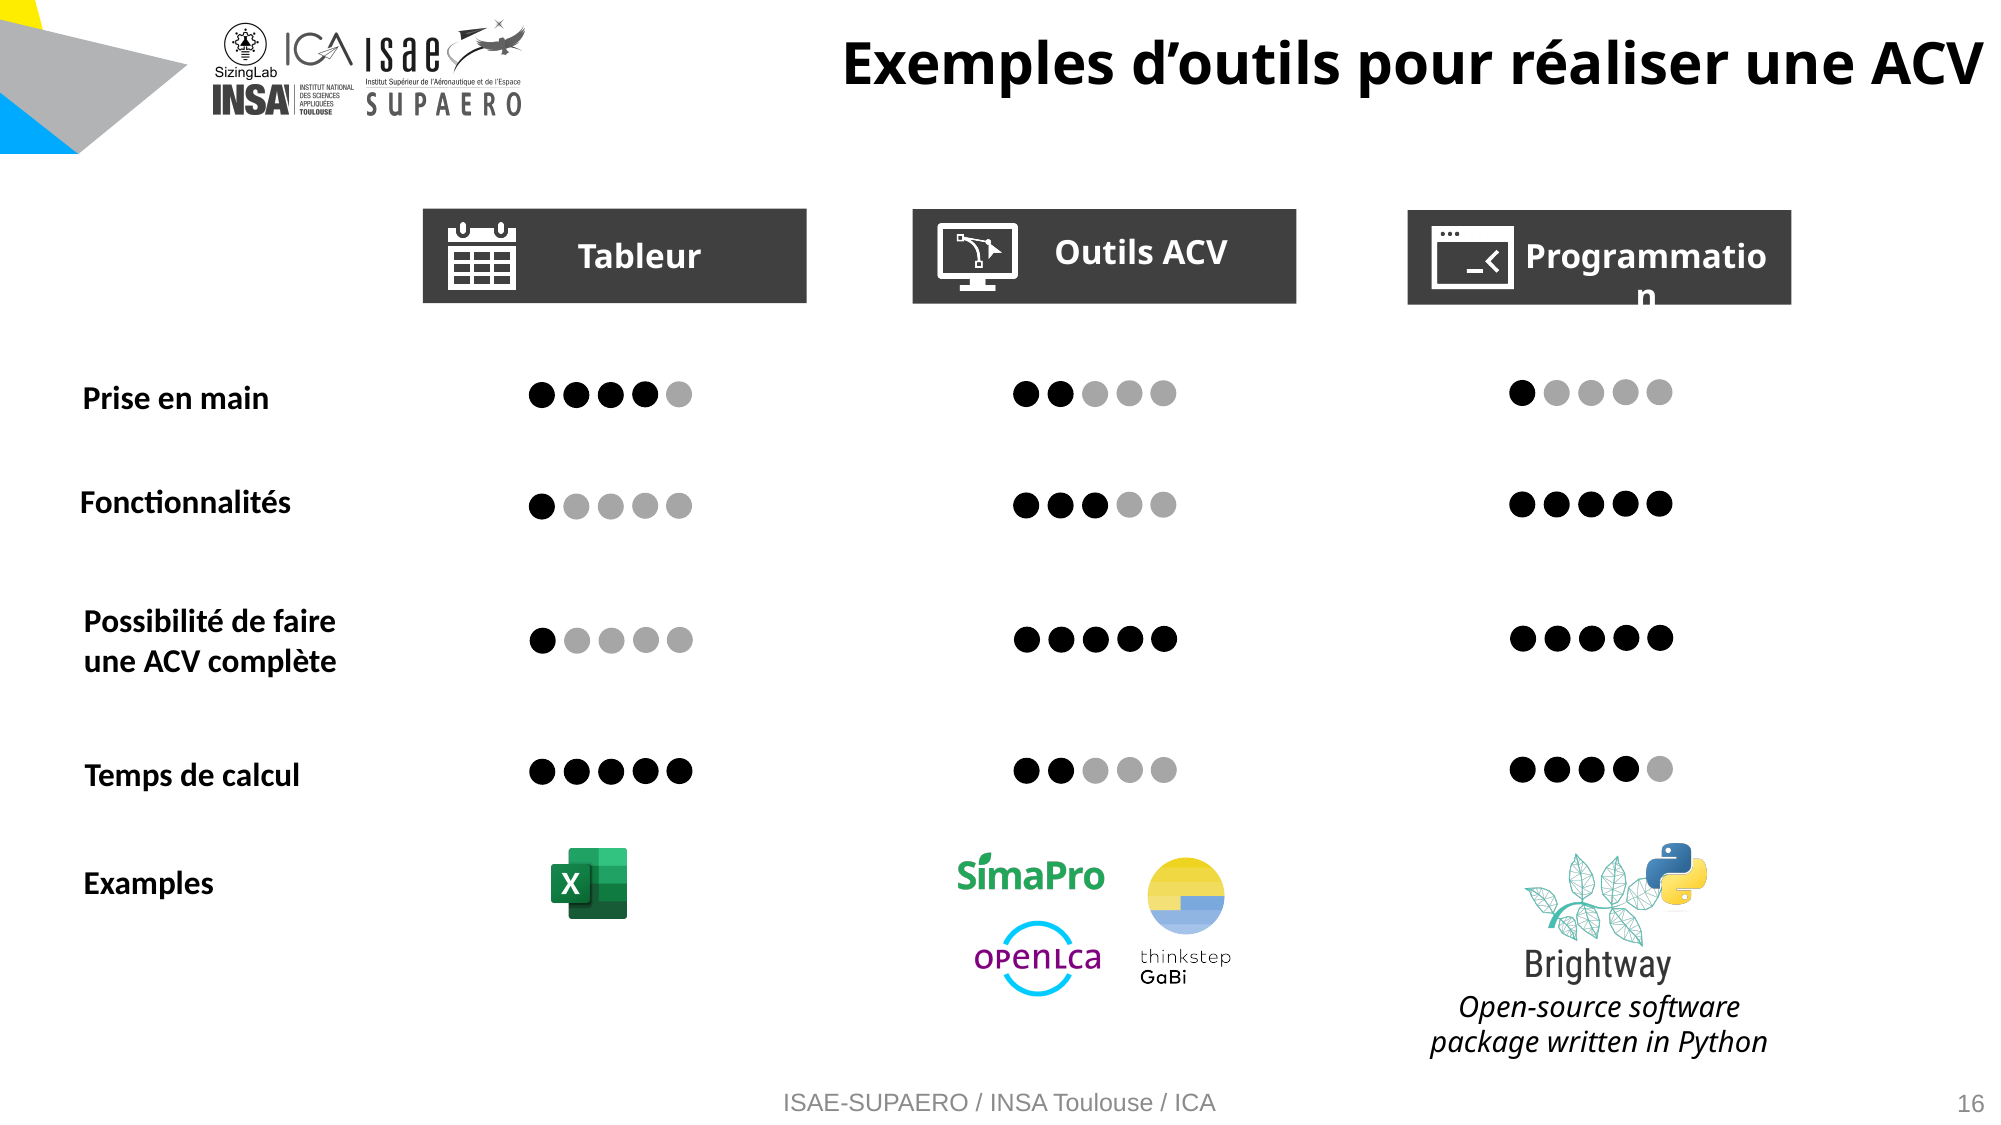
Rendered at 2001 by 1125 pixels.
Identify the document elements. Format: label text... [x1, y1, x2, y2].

picture [1506, 829, 1709, 1012]
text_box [529, 757, 693, 785]
slide_number 16 [1550, 1082, 2000, 1122]
text_box Examples [68, 854, 230, 909]
text_box [912, 208, 926, 305]
text_box [1524, 209, 1792, 306]
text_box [528, 381, 692, 409]
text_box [1013, 756, 1177, 784]
text_box Possibilité de faire une ACV complète [69, 592, 360, 687]
text_box Programmation [1507, 228, 1786, 323]
text_box [1406, 209, 1420, 306]
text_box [1509, 379, 1673, 406]
text_box [422, 208, 433, 304]
picture [932, 829, 1253, 1012]
text_box Open-source software package written in Python [1407, 980, 1792, 1101]
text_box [1013, 491, 1177, 519]
text_box Outils ACV [1029, 224, 1262, 280]
text_box Tableur [535, 228, 745, 283]
text_box [1026, 208, 1298, 305]
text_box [1013, 380, 1177, 407]
text_box Temps de calcul [69, 745, 316, 801]
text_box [1509, 755, 1673, 783]
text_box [528, 492, 692, 520]
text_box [1013, 625, 1178, 653]
title Exemples d’outils pour réaliser une ACV [107, 0, 2000, 132]
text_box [1509, 490, 1673, 518]
text_box [531, 208, 808, 304]
footer ISAE-SUPAERO / INSA Toulouse / ICA [662, 1082, 1338, 1122]
picture [929, 208, 1026, 304]
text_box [529, 626, 693, 654]
picture [434, 208, 530, 304]
picture [551, 848, 627, 919]
text_box Fonctionnalités [65, 472, 307, 528]
text_box Prise en main [68, 369, 285, 424]
picture [1423, 208, 1522, 307]
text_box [1510, 624, 1674, 652]
